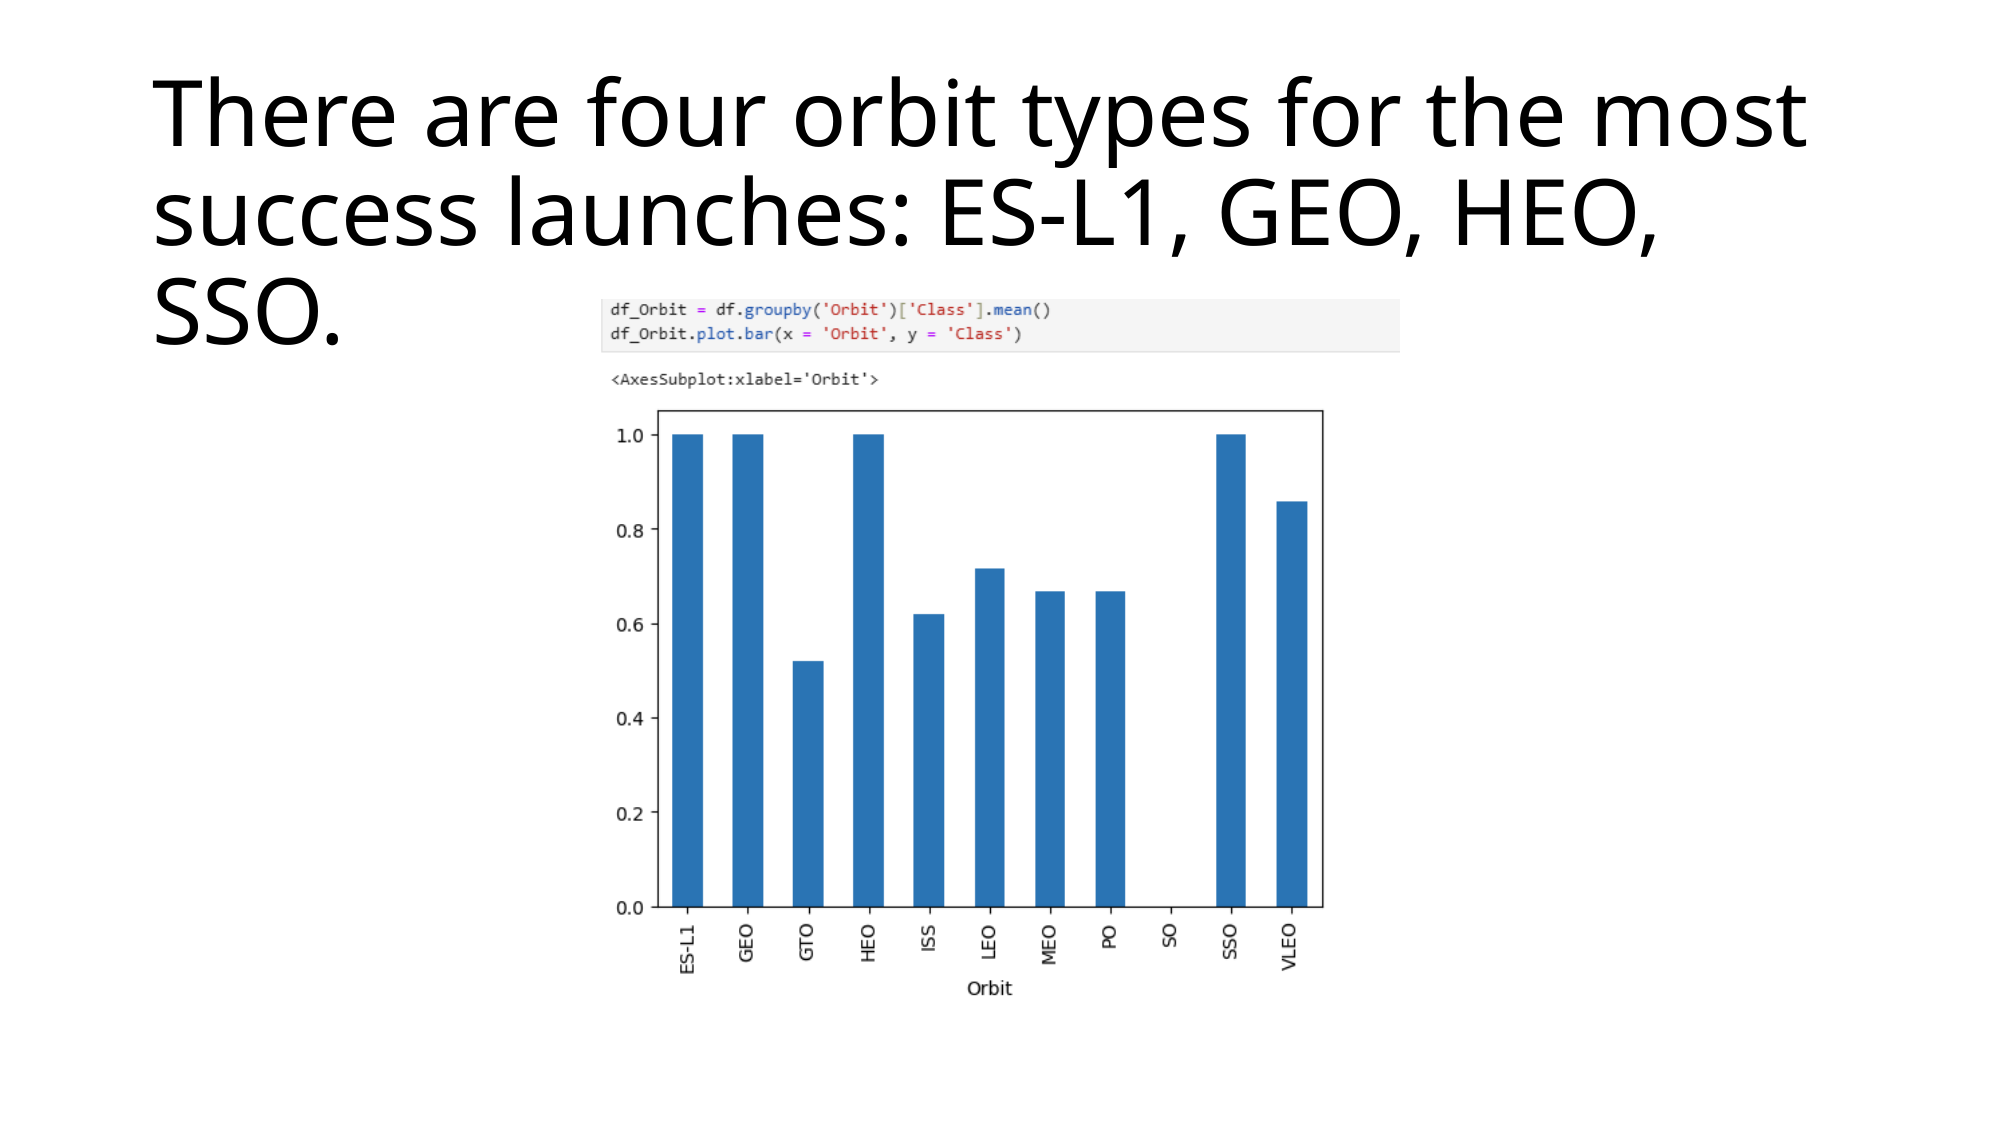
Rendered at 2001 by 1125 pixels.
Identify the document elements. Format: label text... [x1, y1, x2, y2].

title There are four orbit types for the most success launches: ES-L1, GEO, HEO, SSO. [137, 59, 1863, 278]
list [600, 299, 1400, 1014]
